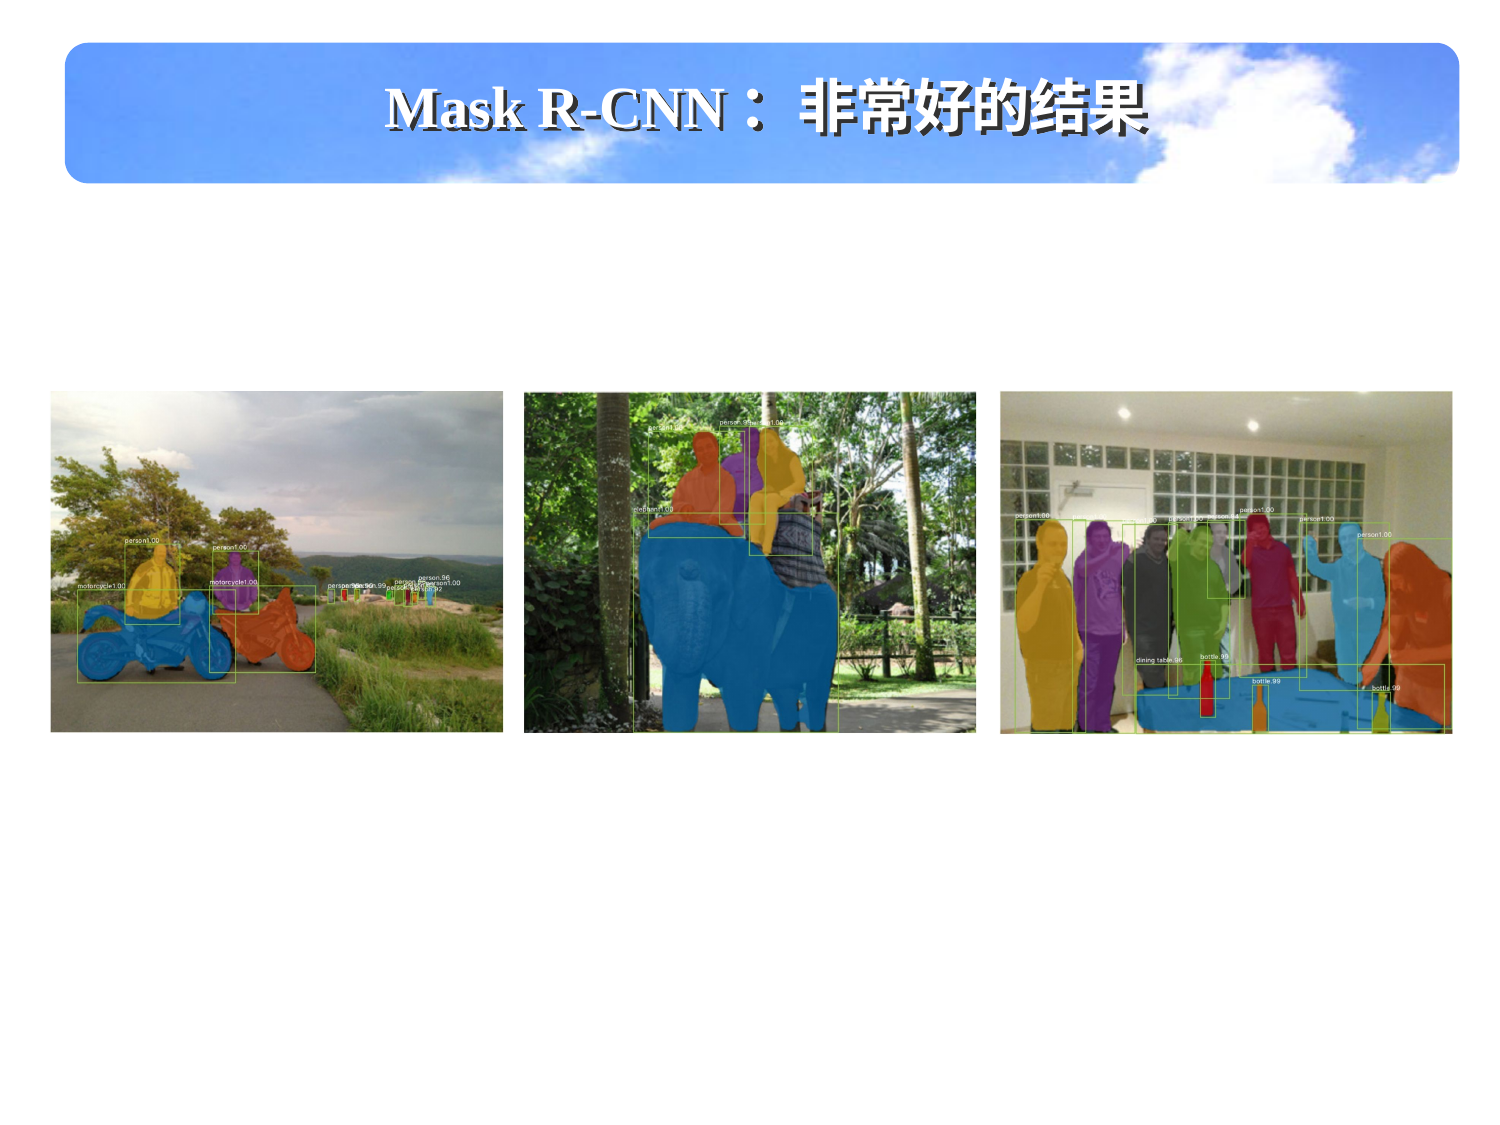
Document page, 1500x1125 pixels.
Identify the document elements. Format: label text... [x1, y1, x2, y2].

text_box [49, 391, 504, 733]
picture [64, 42, 1460, 184]
text_box [999, 390, 1453, 735]
text_box [522, 391, 977, 734]
text_box Mask R-CNN：非常好的结果 [382, 66, 1187, 139]
